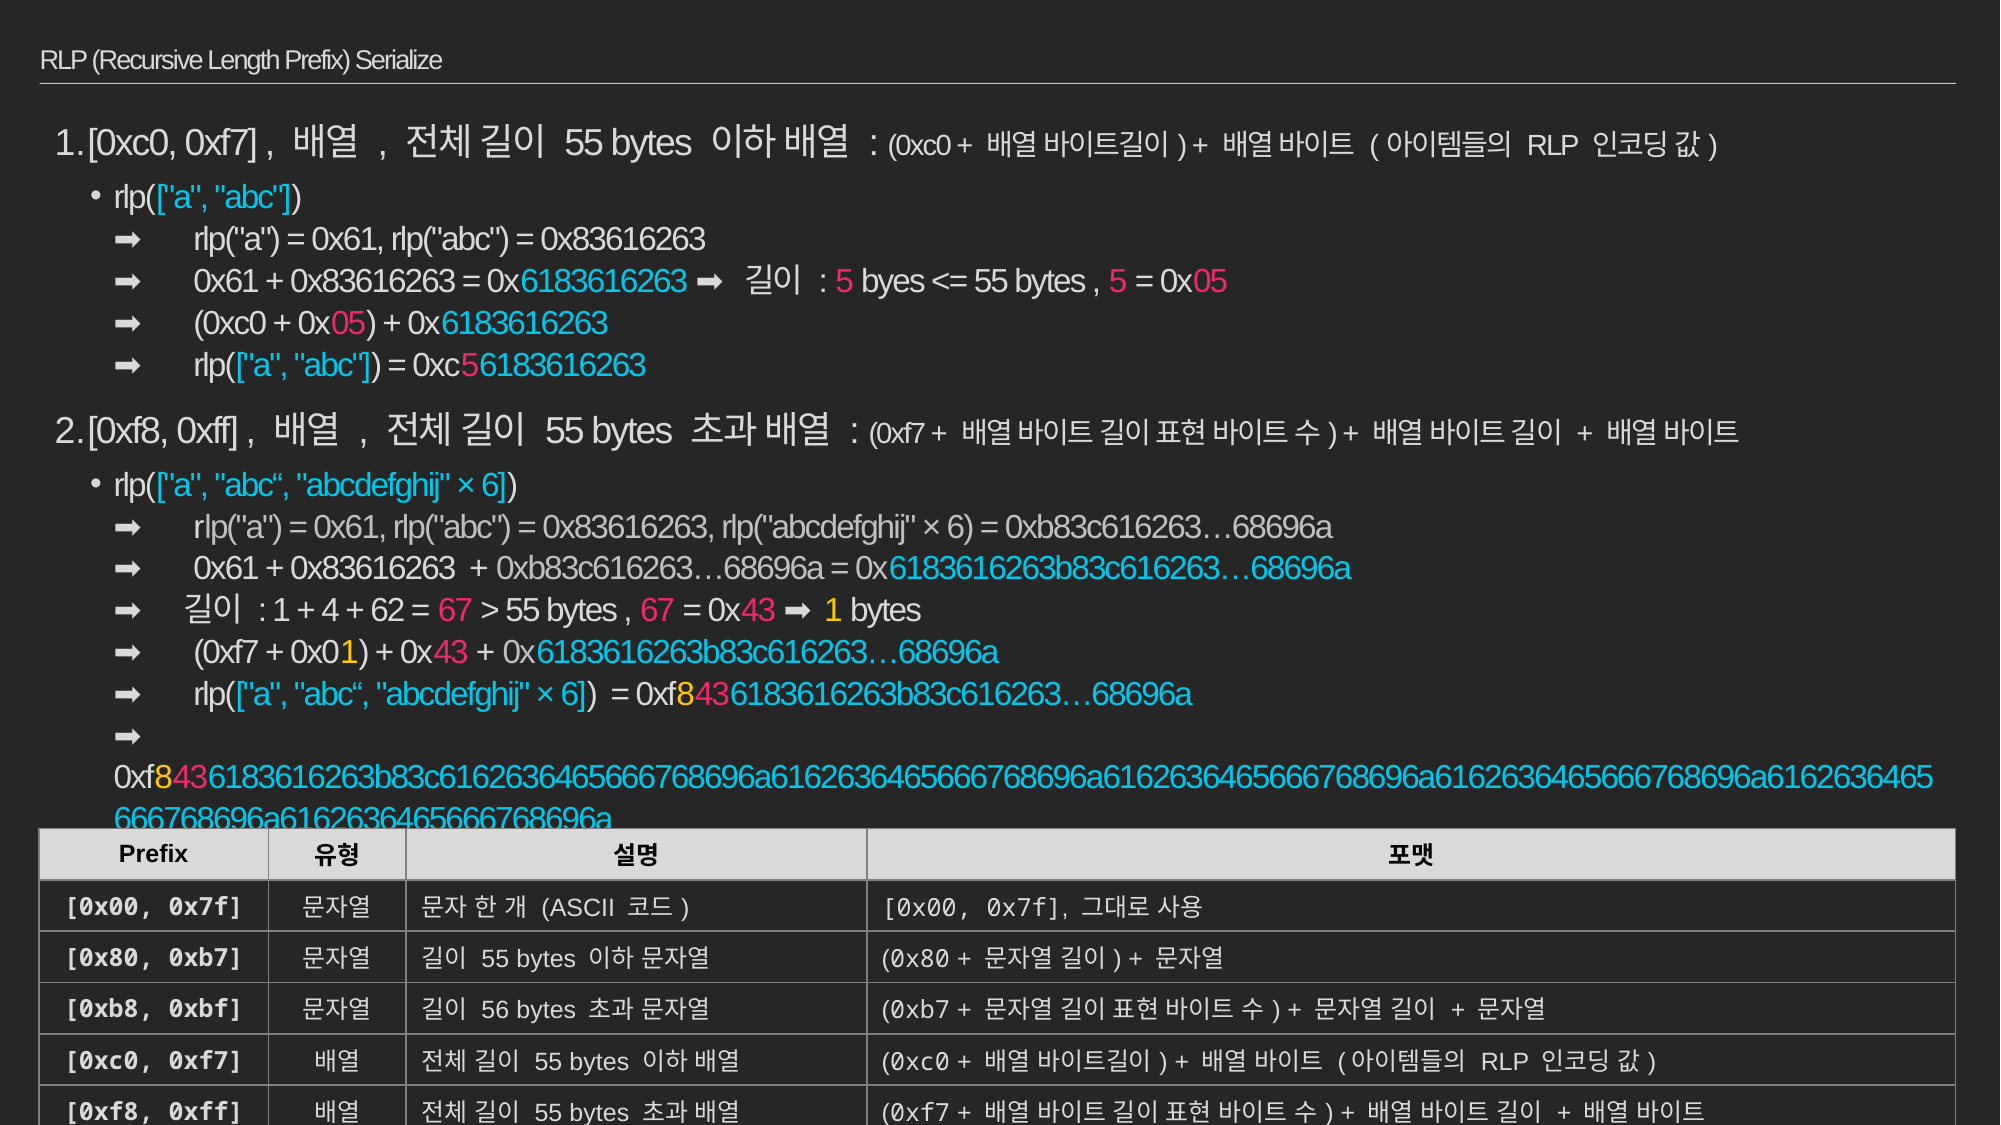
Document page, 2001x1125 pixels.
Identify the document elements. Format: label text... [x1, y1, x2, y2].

table_header 포맷 [868, 829, 1955, 879]
table_cell 문자열 [269, 932, 405, 982]
table_cell [0xb8, 0xbf] [40, 983, 268, 1033]
title RLP (Recursive Length Prefix) Serialize [39, 31, 1961, 84]
table_cell 문자 한 개 (ASCII 코드) [407, 881, 866, 930]
table_cell 길이 56 bytes 초과 문자열 [407, 983, 866, 1033]
table_cell [0x00, 0x7f] [40, 881, 268, 930]
table_header 설명 [407, 829, 866, 879]
table_cell (0xc0 + 배열 바이트길이) + 배열 바이트 (아이템들의 RLP 인코딩 값) [868, 1035, 1955, 1084]
table_cell 전체 길이 55 bytes 이하 배열 [407, 1035, 866, 1084]
table_cell [0xf8, 0xff] [40, 1086, 268, 1125]
table_cell (0xb7 + 문자열 길이 표현 바이트 수) + 문자열 길이 + 문자열 [868, 983, 1955, 1033]
table_cell 배열 [269, 1035, 405, 1084]
table_cell [0x00, 0x7f], 그대로 사용 [868, 881, 1955, 930]
table_cell 배열 [269, 1086, 405, 1125]
table_cell 문자열 [269, 983, 405, 1033]
table_cell (0x80 + 문자열 길이) + 문자열 [868, 932, 1955, 982]
table_cell (0xf7 + 배열 바이트 길이 표현 바이트 수) + 배열 바이트 길이 + 배열 바이트 [868, 1086, 1955, 1125]
table_cell [0xc0, 0xf7] [40, 1035, 268, 1084]
table_cell [0x80, 0xb7] [40, 932, 268, 982]
table_cell 문자열 [269, 881, 405, 930]
table_header 유형 [269, 829, 405, 879]
table_header Prefix [40, 829, 268, 879]
table_cell 길이 55 bytes 이하 문자열 [407, 932, 866, 982]
table_cell 전체 길이 55 bytes 초과 배열 [407, 1086, 866, 1125]
list [0xc0, 0xf7] , 배열 , 전체 길이 55 bytes 이하 배열 : (0xc0 + 배열 바이트길이) + 배열 바이트 (아이템들의 RLP 인코딩 값) rlp(["a", "abc"]) ➡ﾠrlp("a") = 0x61, rlp("abc") = 0x83616263 ➡ﾠ0x61 + 0x83616263 = 0x6183616263 ➡ 길이 : 5 byes <= 55 bytes , 5 = 0x05 ➡ﾠ(0xc0 + 0x05) + 0x6183616263 ➡ﾠrlp(["a", "abc"]) = 0xc56183616263 [0xf8, 0xff] , 배열 , 전체 길이 55 bytes 초과 배열 : (0xf7 + 배열 바이트 길이 표현 바이트 수) + 배열 바이트 길이 + 배열 바이트 rlp(["a", "abc“, "abcdefghij" × 6]) ➡ﾠrlp("a") = 0x61, rlp("abc") = 0x83616263, rlp("abcdefghij" × 6) = 0xb83c616263…68696a ➡ﾠ0x61 + 0x83616263 + 0xb83c616263…68696a = 0x6183616263b83c616263…68696a ➡ﾠ길이 : 1 + 4 + 62 = 67 > 55 bytes , 67 = 0x43 ➡ 1 bytes ➡ﾠ(0xf7 + 0x01) + 0x43 + 0x6183616263b83c616263…68696a ➡ﾠrlp(["a", "abc“, "abcdefghij" × 6]) = 0xf8436183616263b83c616263…68696a ➡ﾠ0xf8436183616263b83c6162636465666768696a6162636465666768696a6162636465666768696a6162636465666768696a6162636465666768696a6162636465666768696a [39, 108, 1957, 1099]
